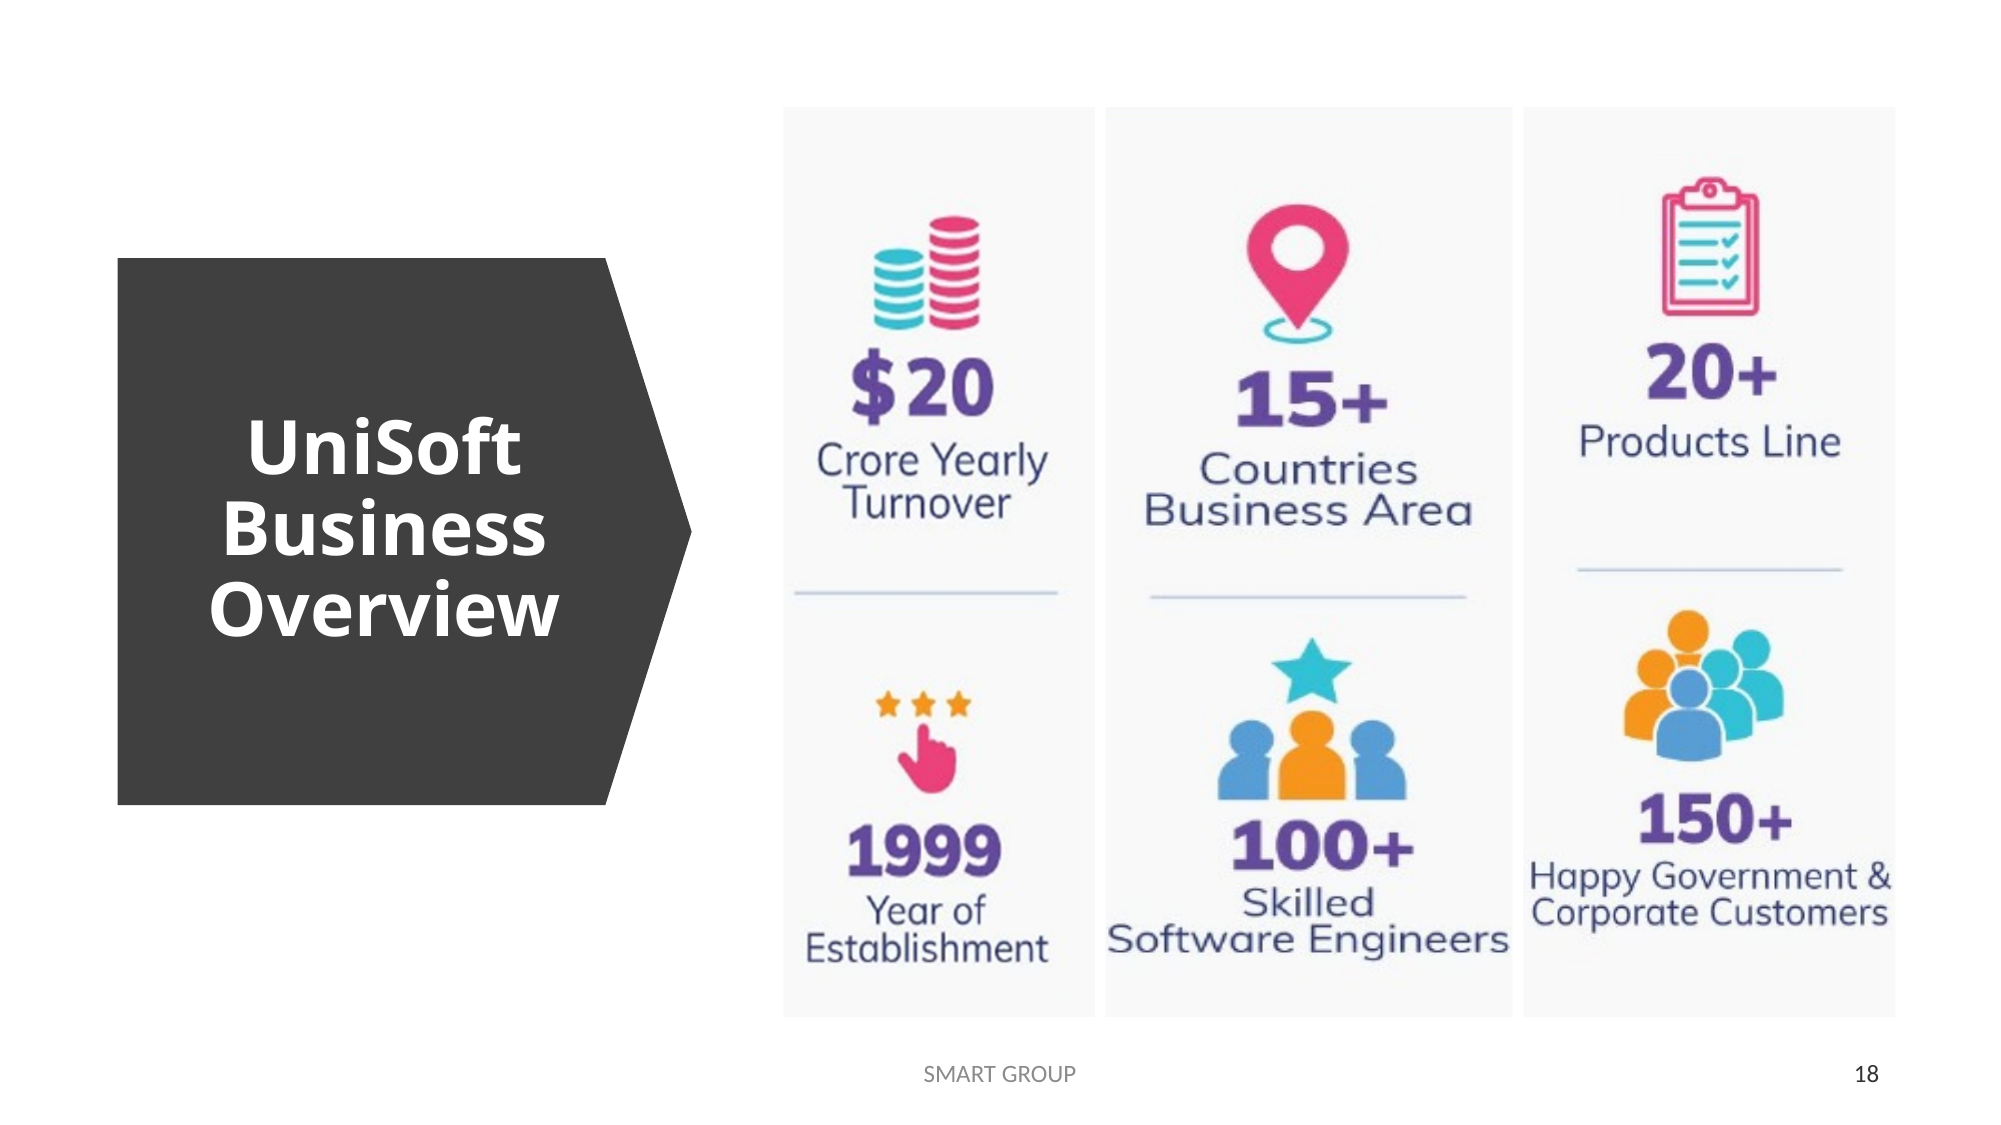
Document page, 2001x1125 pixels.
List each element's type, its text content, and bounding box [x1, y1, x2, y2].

slide_number 18 [1810, 1042, 1895, 1103]
text_box [116, 257, 693, 807]
footer SMART GROUP [662, 1042, 1338, 1103]
picture [1105, 107, 1513, 1017]
title UniSoft Business Overview [168, 322, 601, 741]
picture [783, 107, 1095, 1017]
picture [1523, 107, 1896, 1017]
